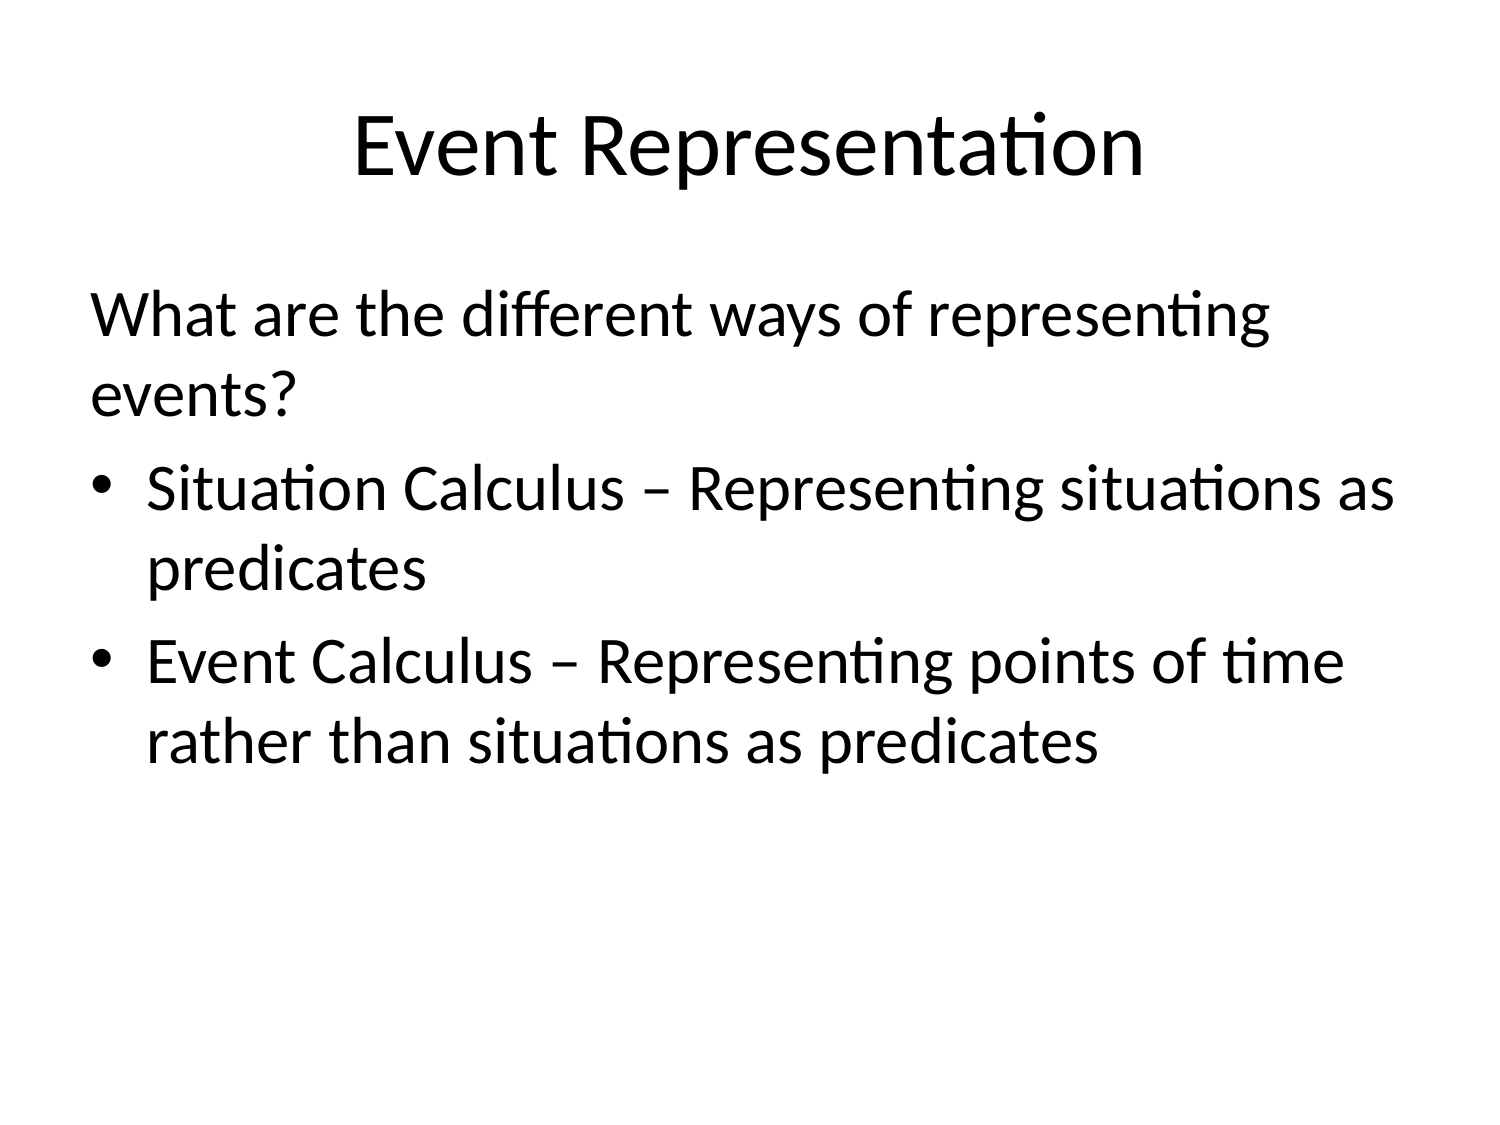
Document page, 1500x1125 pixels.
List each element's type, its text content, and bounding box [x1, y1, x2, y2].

list What are the different ways of representing events? Situation Calculus – Representing situations as predicates Event Calculus – Representing points of time rather than situations as predicates [75, 262, 1425, 1005]
title Event Representation [75, 45, 1425, 233]
